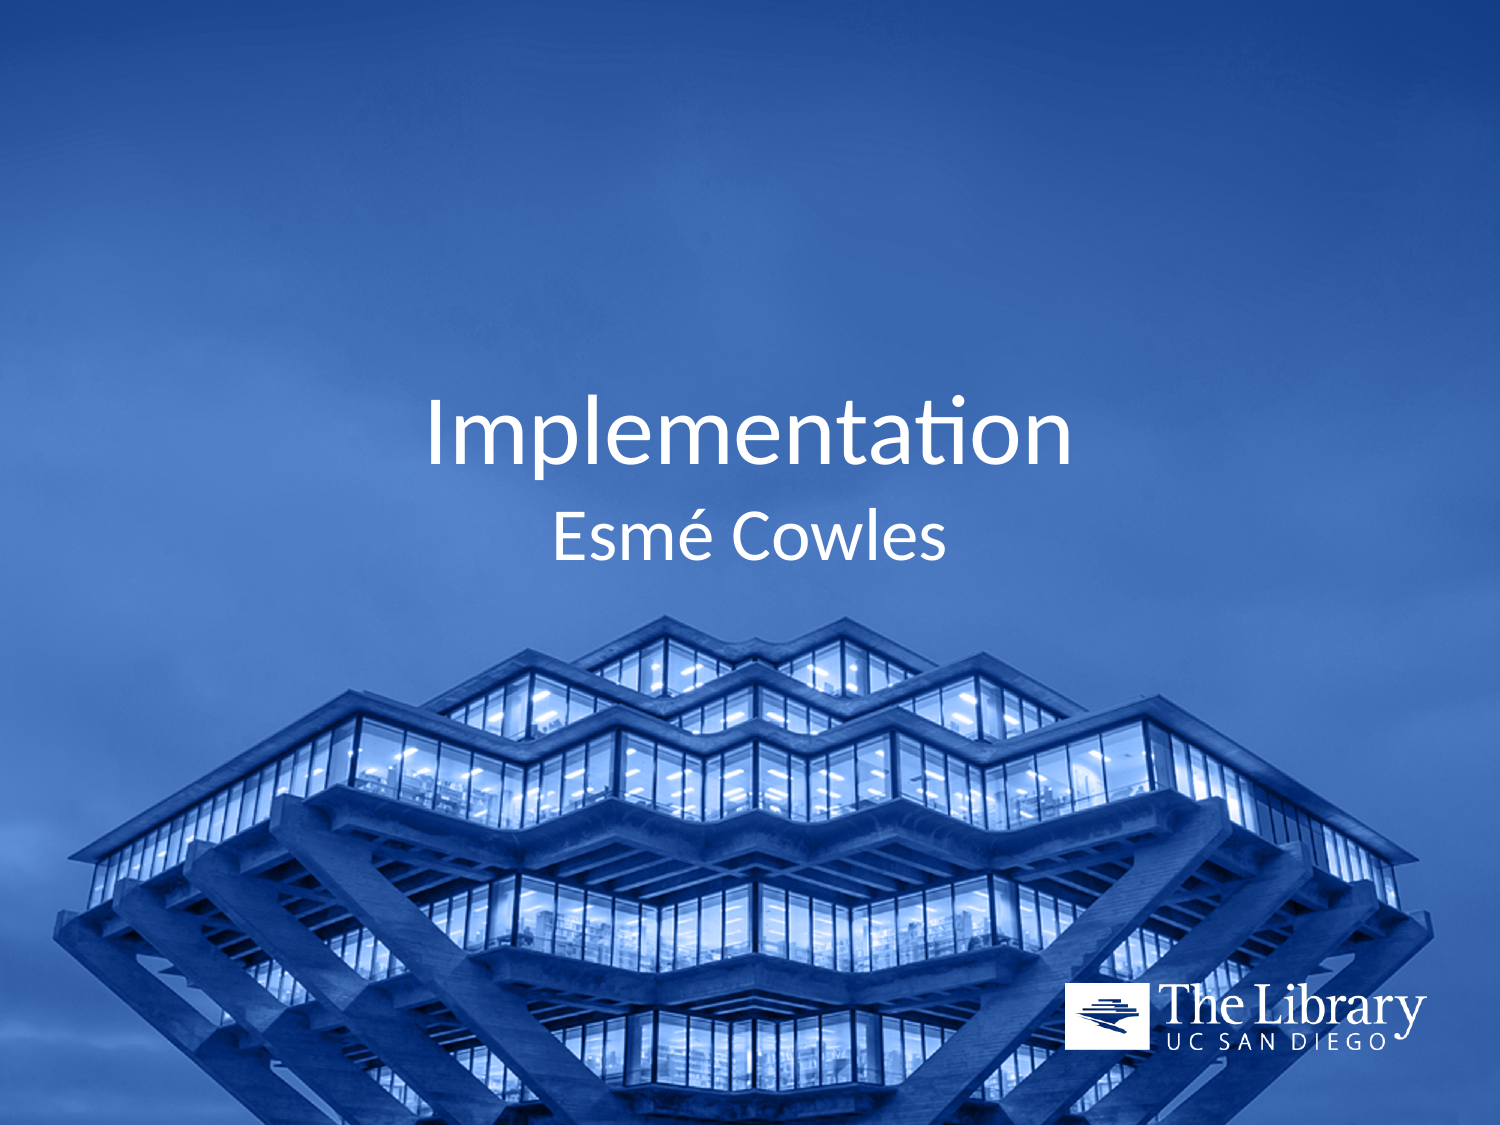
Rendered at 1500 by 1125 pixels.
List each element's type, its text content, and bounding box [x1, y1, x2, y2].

picture [0, 0, 1500, 1125]
title Implementation Esmé Cowles [112, 349, 1388, 591]
